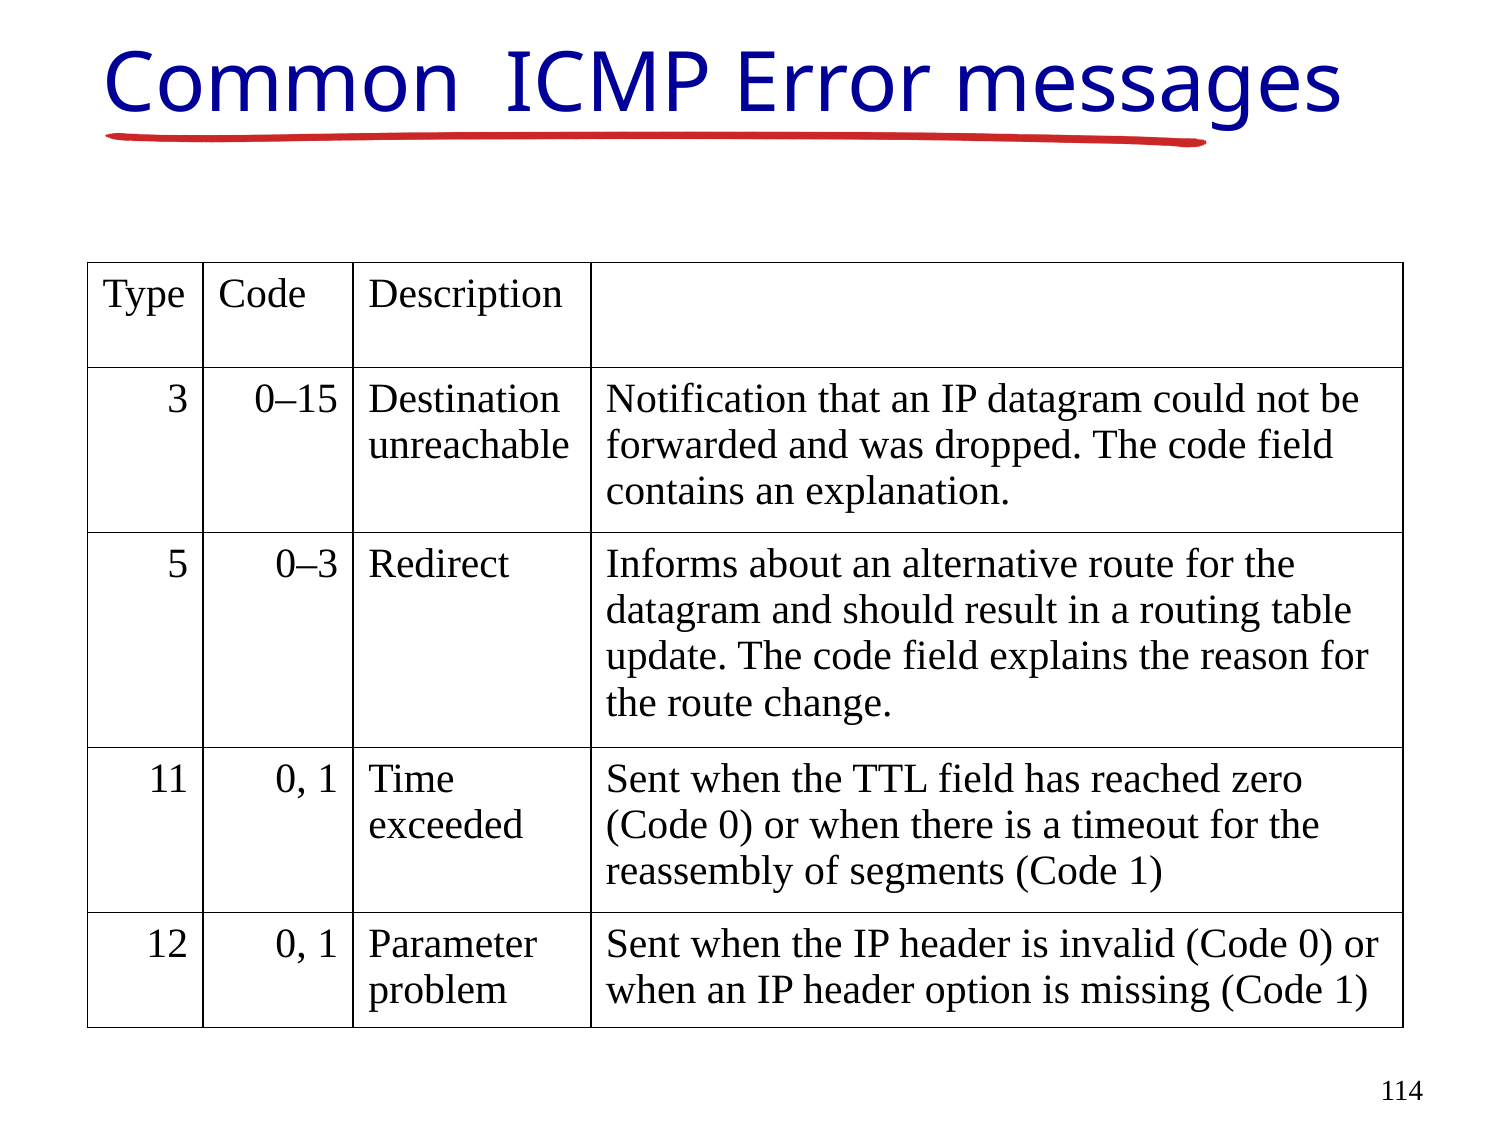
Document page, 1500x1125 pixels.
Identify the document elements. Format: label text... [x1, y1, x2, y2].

table_cell 5 [88, 533, 202, 747]
table_cell Sent when the IP header is invalid (Code 0) or when an IP header option is missing (Code 1) [592, 913, 1402, 1027]
slide_number 114 [1365, 1063, 1477, 1109]
table_cell 0–3 [204, 533, 352, 747]
table_cell 0, 1 [204, 913, 352, 1027]
table_header Description [354, 263, 590, 367]
picture [99, 126, 1220, 153]
table_header Code [204, 263, 352, 367]
table_cell Redirect [354, 533, 590, 747]
table_cell Time exceeded [354, 748, 590, 912]
table_cell 3 [88, 368, 202, 532]
table_cell Sent when the TTL field has reached zero (Code 0) or when there is a timeout for the reassembly of segments (Code 1) [592, 748, 1402, 912]
table_cell Parameter problem [354, 913, 590, 1027]
table_cell 0–15 [204, 368, 352, 532]
table_cell 11 [88, 748, 202, 912]
table_cell Notification that an IP datagram could not be forwarded and was dropped. The code field contains an explanation. [592, 368, 1402, 532]
table_header Type [88, 263, 202, 367]
title Common ICMP Error messages [87, 37, 1363, 119]
table_cell 0, 1 [204, 748, 352, 912]
table_cell 12 [88, 913, 202, 1027]
table_cell Destination unreachable [354, 368, 590, 532]
table_header [592, 263, 1402, 367]
table_cell Informs about an alternative route for the datagram and should result in a routing table update. The code field explains the reason for the route change. [592, 533, 1402, 747]
